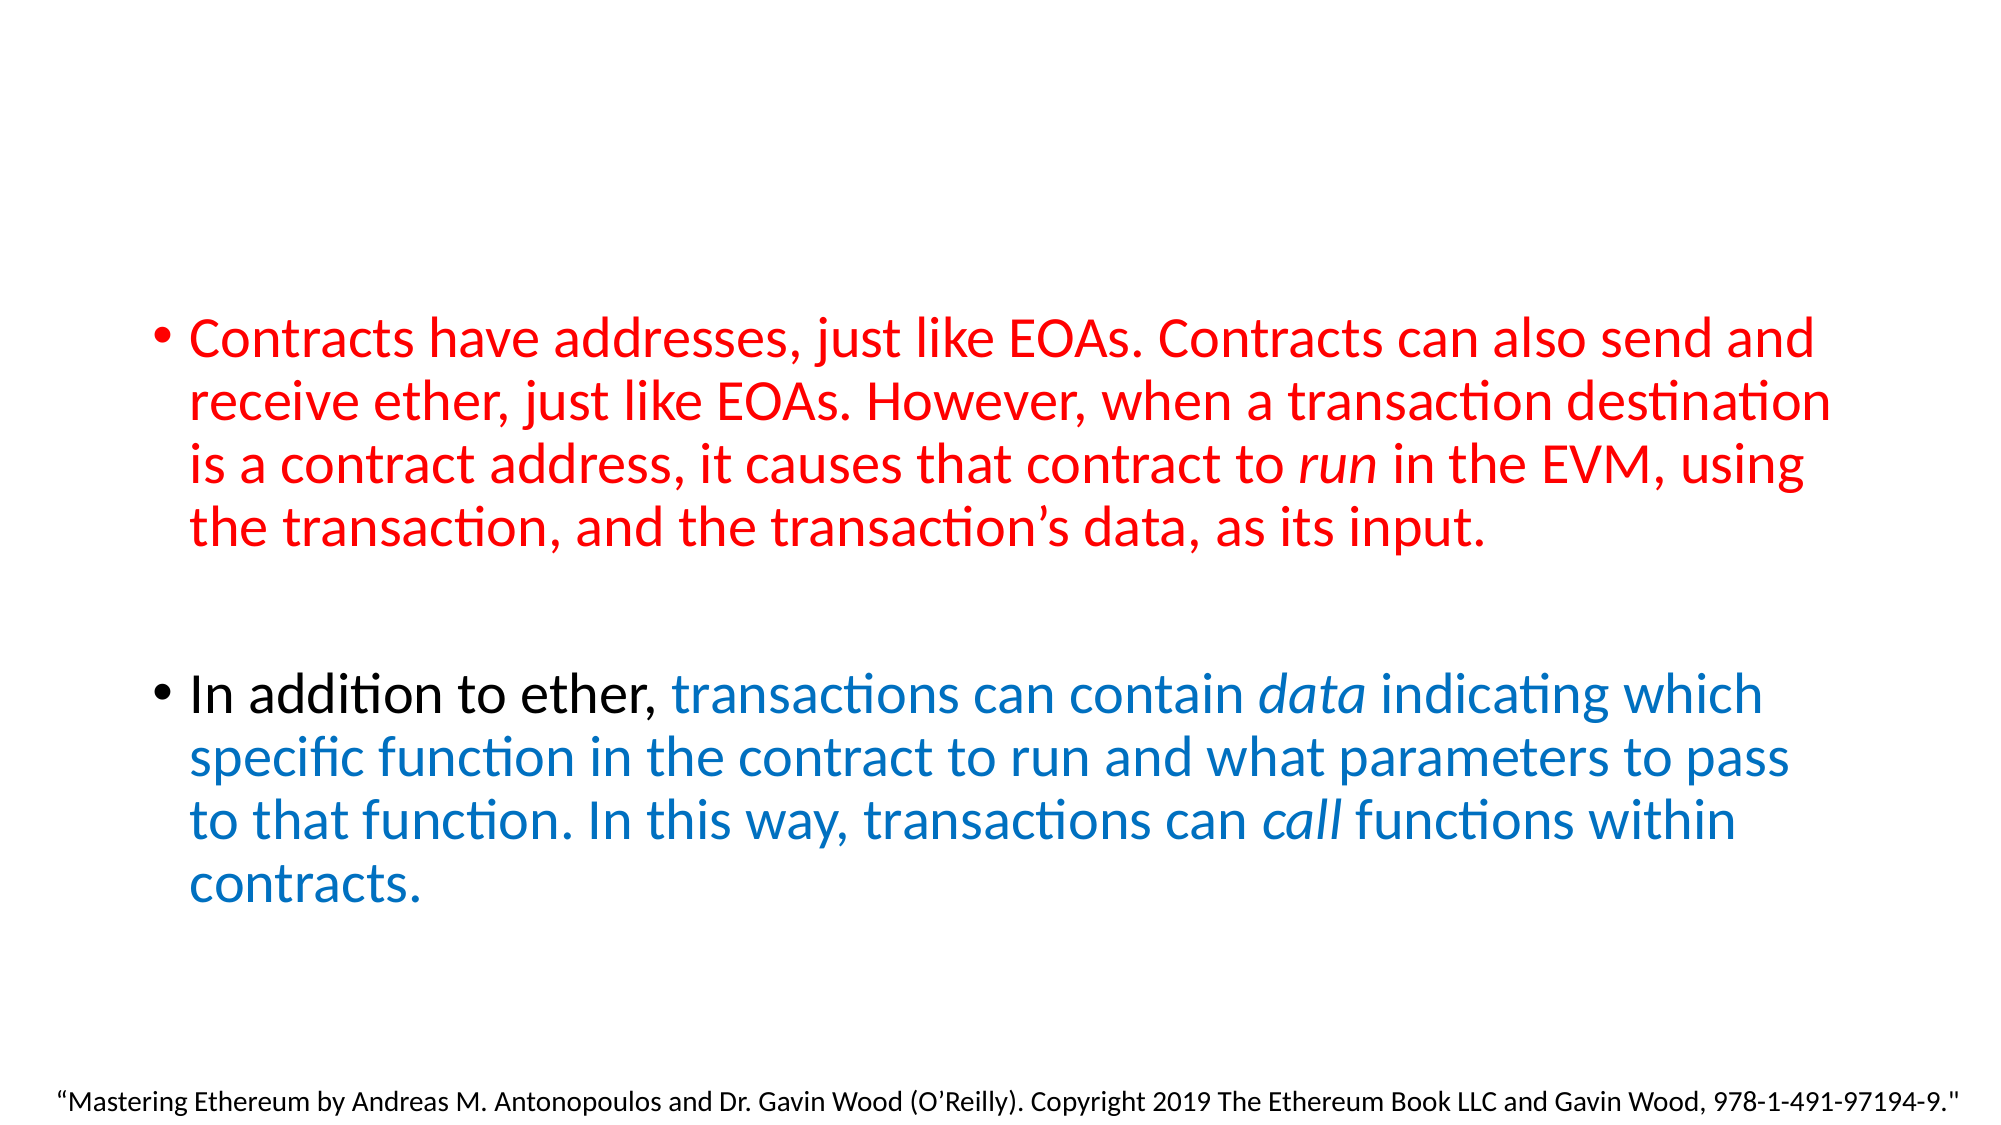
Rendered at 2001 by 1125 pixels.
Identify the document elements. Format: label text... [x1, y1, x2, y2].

list Contracts have addresses, just like EOAs. Contracts can also send and receive ether, just like EOAs. However, when a transaction destination is a contract address, it causes that contract to run in the EVM, using the transaction, and the transaction’s data, as its input. In addition to ether, transactions can contain data indicating which specific function in the contract to run and what parameters to pass to that function. In this way, transactions can call functions within contracts. [137, 299, 1863, 1014]
text_box “Mastering Ethereum by Andreas M. Antonopoulos and Dr. Gavin Wood (O’Reilly). Copyright 2019 The Ethereum Book LLC and Gavin Wood, 978-1-491-97194-9." [40, 1074, 1985, 1125]
